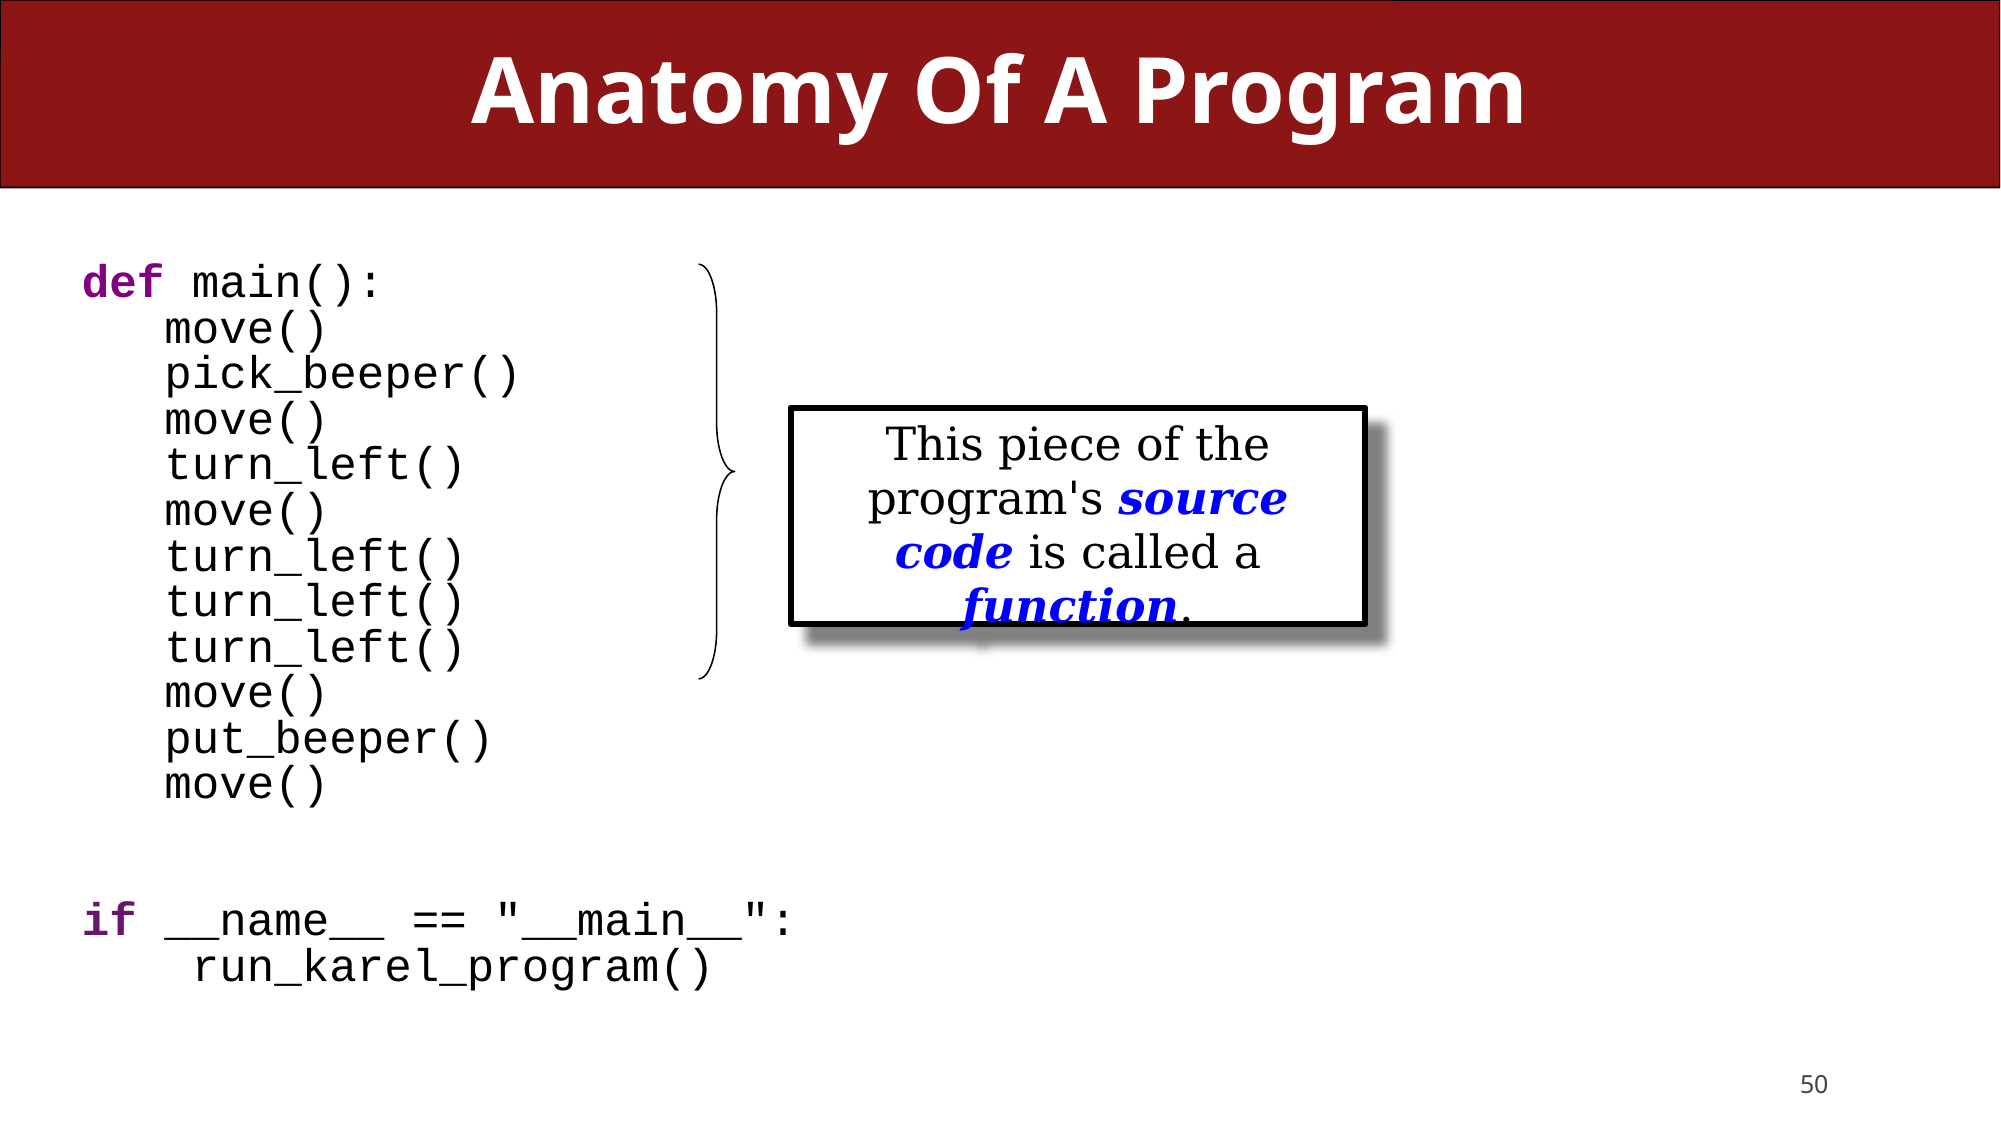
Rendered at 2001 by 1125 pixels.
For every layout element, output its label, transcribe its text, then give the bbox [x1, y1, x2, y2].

title Anatomy Of A Program [75, 0, 1925, 188]
text_box def main(): move() pick_beeper() move() turn_left() move() turn_left() turn_left() turn_left() move() put_beeper() move() if __name__ == "__main__": run_karel_program() [62, 239, 1378, 1103]
text_box This piece of the program's source code is called a function. [790, 407, 1366, 625]
text_box [698, 264, 735, 679]
